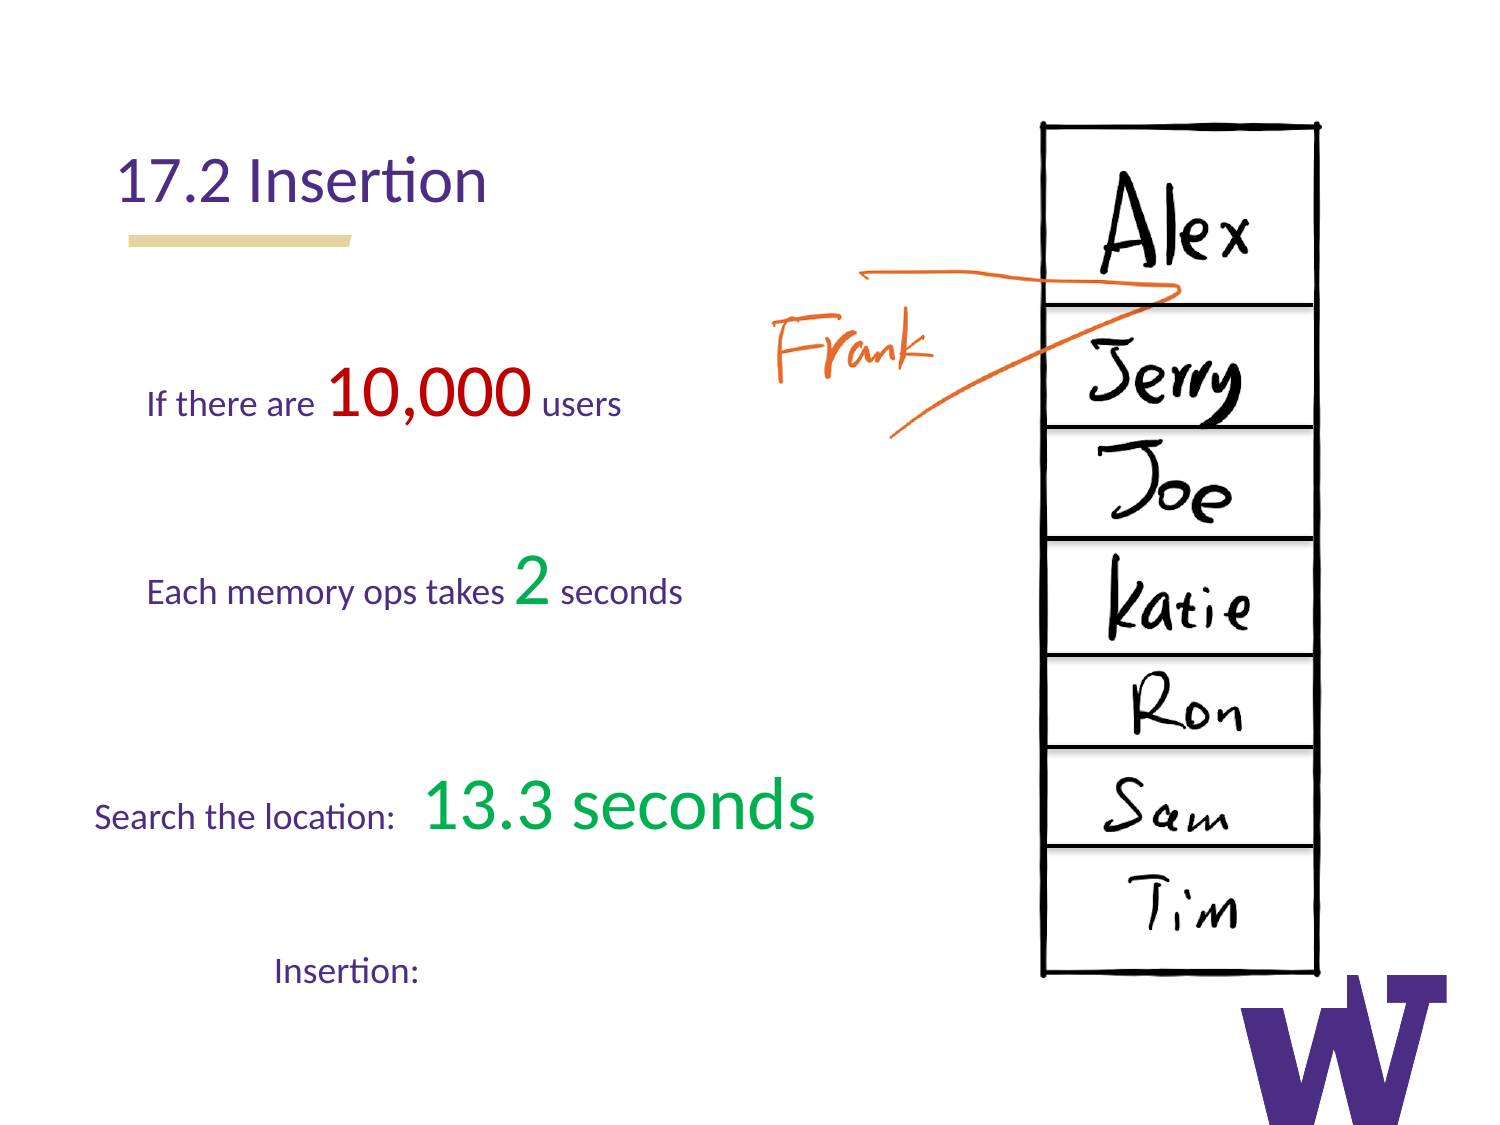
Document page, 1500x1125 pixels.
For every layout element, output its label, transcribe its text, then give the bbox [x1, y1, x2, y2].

text_box Each memory ops takes 2 seconds [131, 522, 699, 627]
text_box Search the location: 13.3 seconds [79, 747, 760, 852]
text_box 17.2 Insertion [99, 128, 505, 224]
picture [128, 235, 352, 247]
text_box If there are 10,000 users [131, 333, 638, 439]
picture [765, 83, 1447, 1125]
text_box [1043, 304, 1314, 846]
